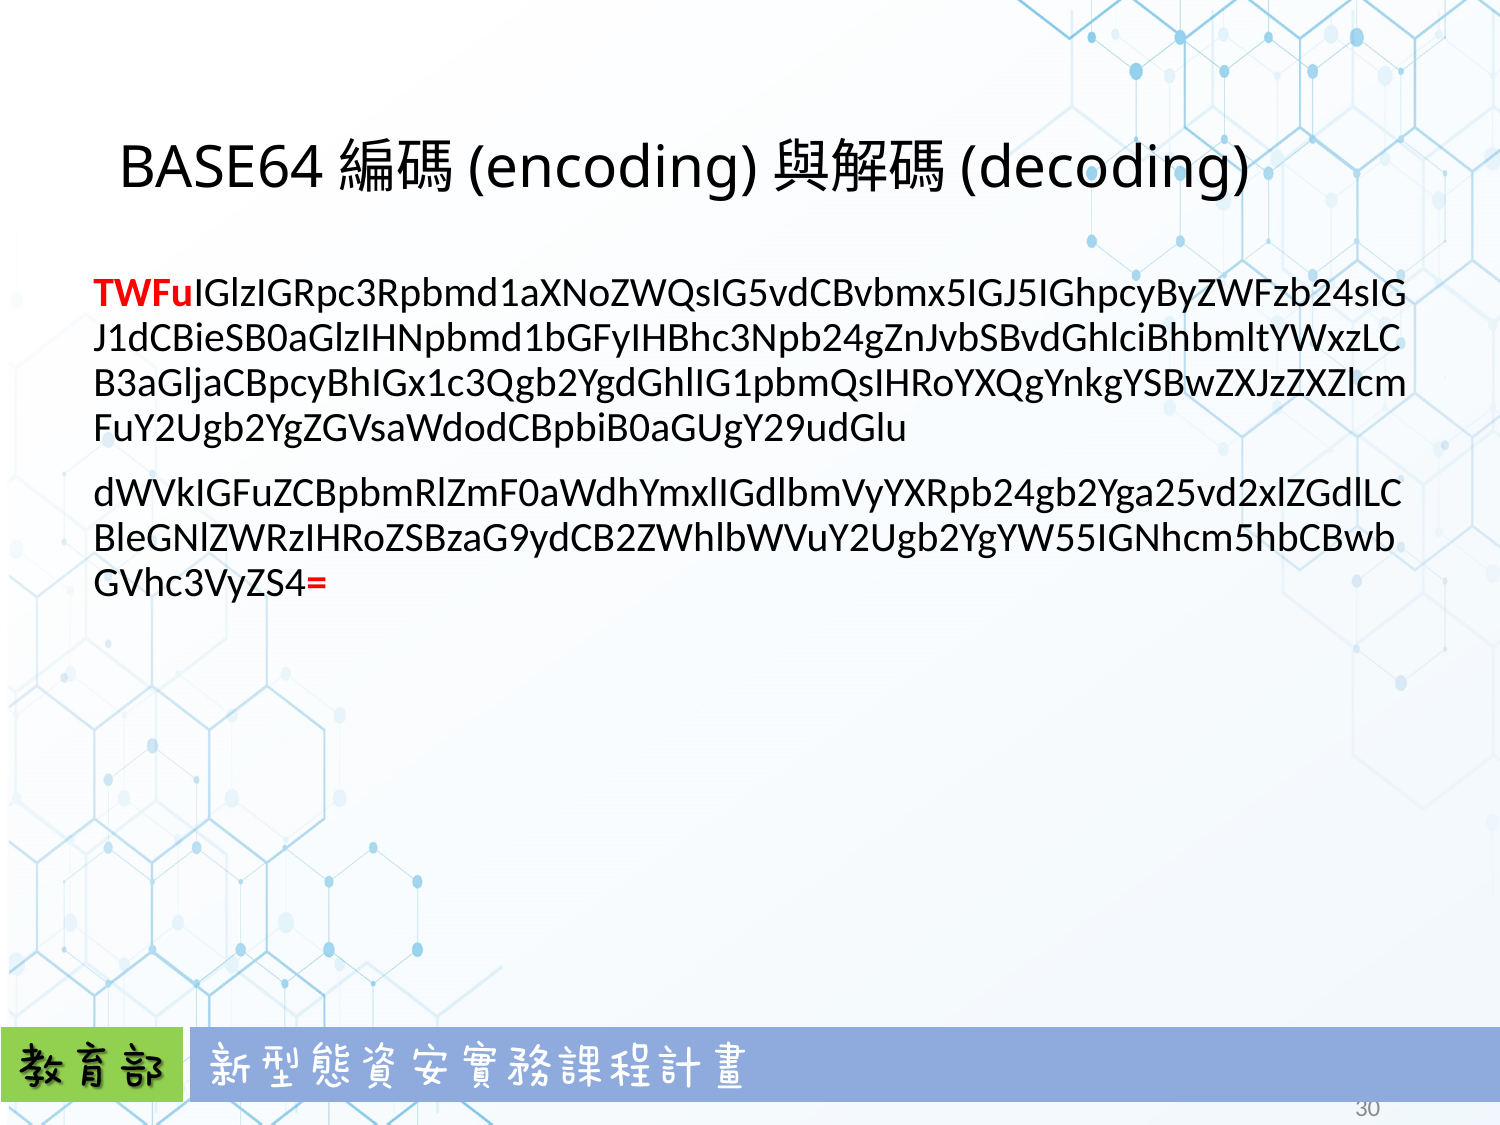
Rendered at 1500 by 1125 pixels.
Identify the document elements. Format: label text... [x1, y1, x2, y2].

picture [0, 0, 1500, 1125]
list TWFuIGlzIGRpc3Rpbmd1aXNoZWQsIG5vdCBvbmx5IGJ5IGhpcyByZWFzb24sIGJ1dCBieSB0aGlzIHNpbmd1bGFyIHBhc3Npb24gZnJvbSBvdGhlciBhbmltYWxzLCB3aGljaCBpcyBhIGx1c3Qgb2YgdGhlIG1pbmQsIHRoYXQgYnkgYSBwZXJzZXZlcmFuY2Ugb2YgZGVsaWdodCBpbiB0aGUgY29udGlu dWVkIGFuZCBpbmRlZmF0aWdhYmxlIGdlbmVyYXRpb24gb2Yga25vd2xlZGdlLCBleGNlZWRzIHRoZSBzaG9ydCB2ZWhlbWVuY2Ugb2YgYW55IGNhcm5hbCBwbGVhc3VyZS4= [78, 262, 1429, 650]
title BASE64編碼(encoding)與解碼(decoding) [103, 59, 1397, 262]
